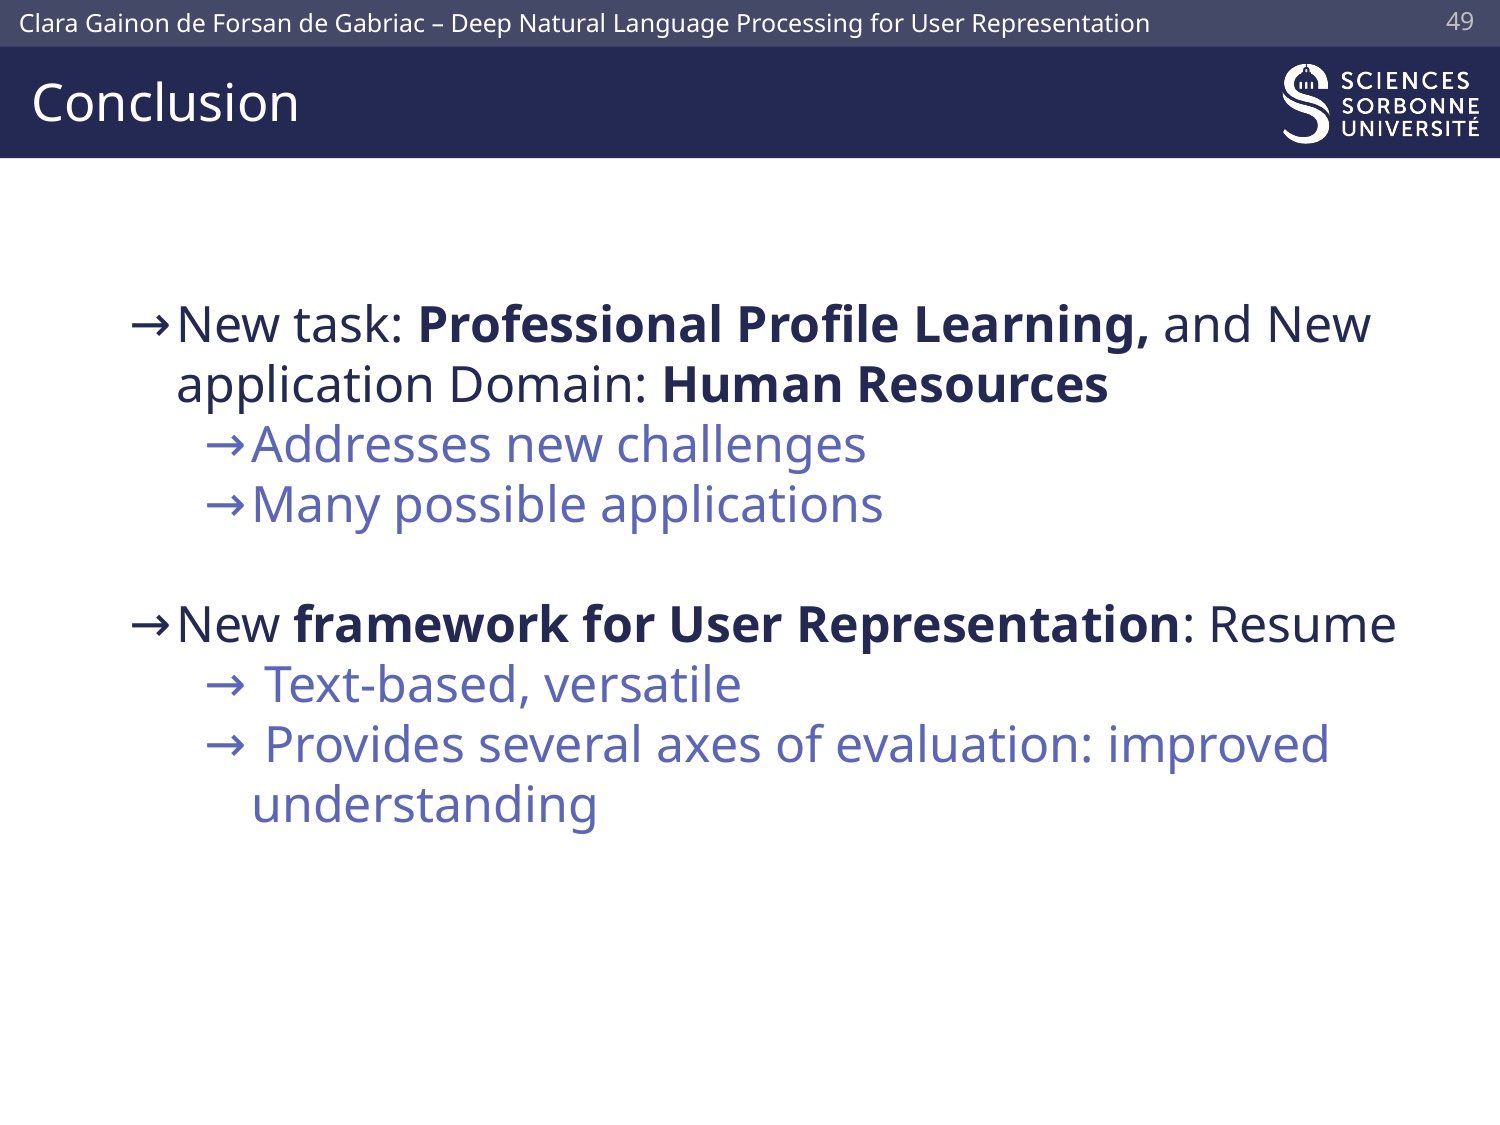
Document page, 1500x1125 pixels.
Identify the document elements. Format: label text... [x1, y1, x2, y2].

title Conclusion [16, 48, 1266, 161]
slide_number 48 [1411, 0, 1490, 54]
text_box New task: Professional Profile Learning, and New application Domain: Human Resources Addresses new challenges Many possible applications New framework for User Representation: Resume Text-based, versatile Provides several axes of evaluation: improved understanding [114, 285, 1440, 840]
